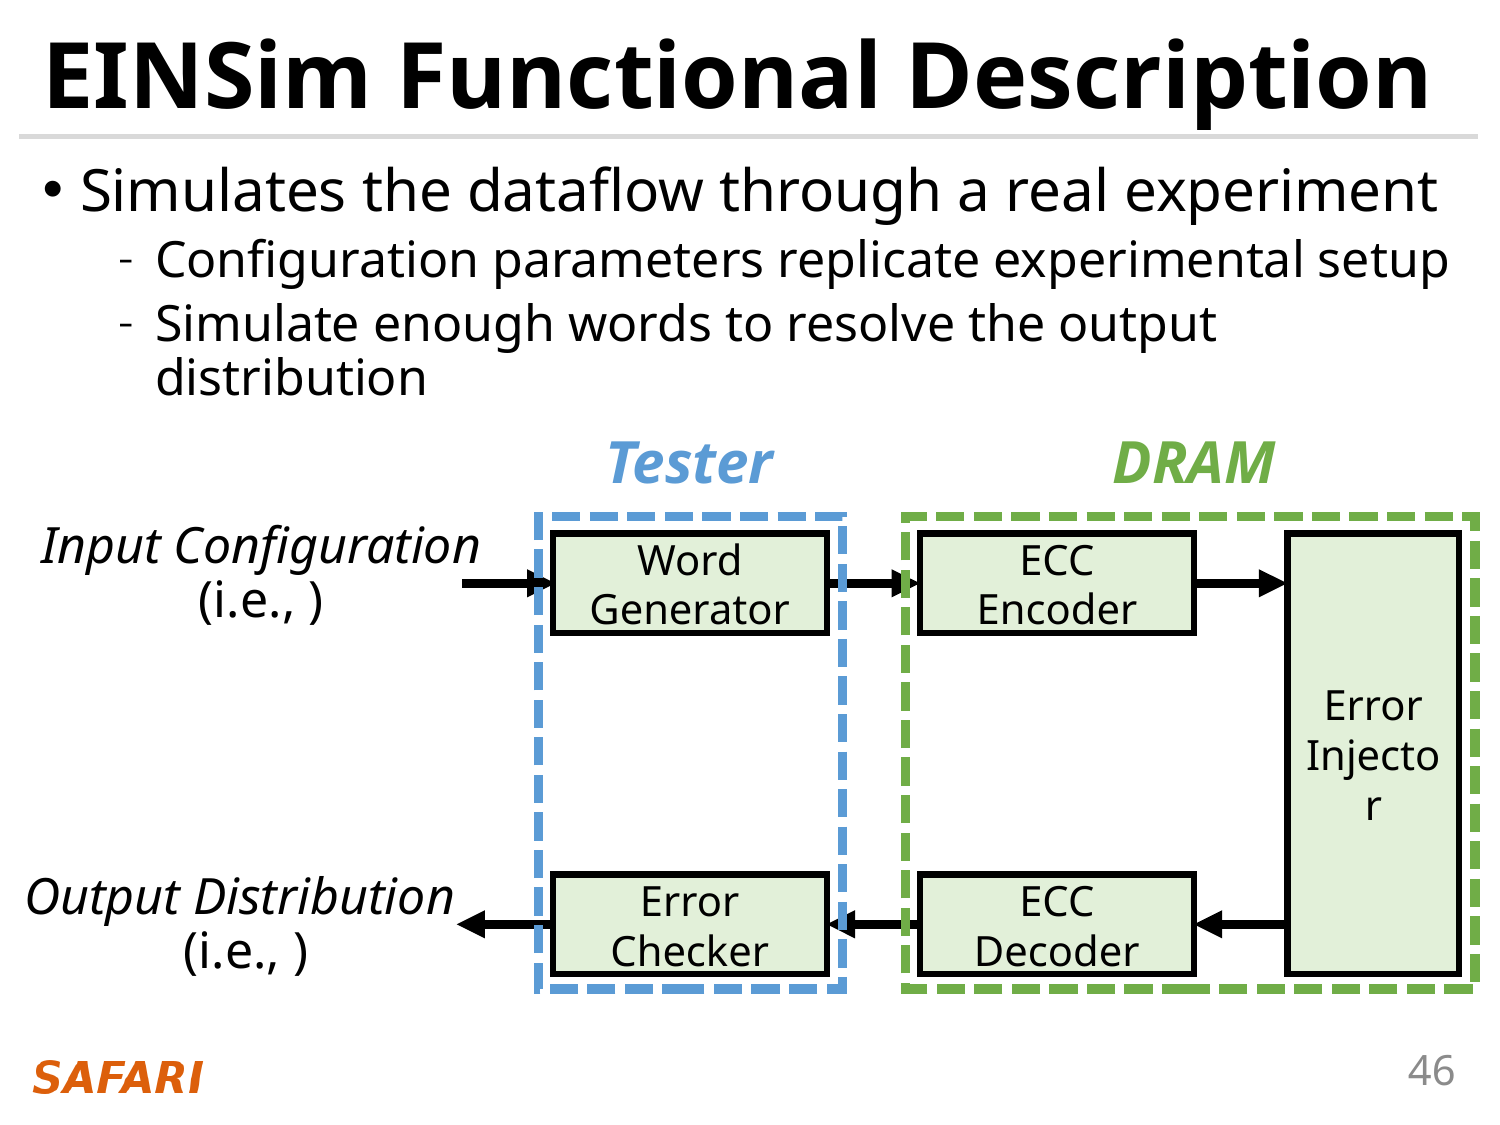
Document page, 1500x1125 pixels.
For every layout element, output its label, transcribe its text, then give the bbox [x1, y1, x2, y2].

list Simulates the dataflow through a real experiment Configuration parameters replicate experimental setup Simulate enough words to resolve the output distribution [27, 153, 1487, 405]
title EINSim Functional Description [27, 21, 1487, 122]
picture [31, 1051, 209, 1104]
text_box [905, 417, 1476, 989]
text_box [843, 516, 905, 986]
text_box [12, 516, 538, 986]
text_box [538, 417, 843, 989]
